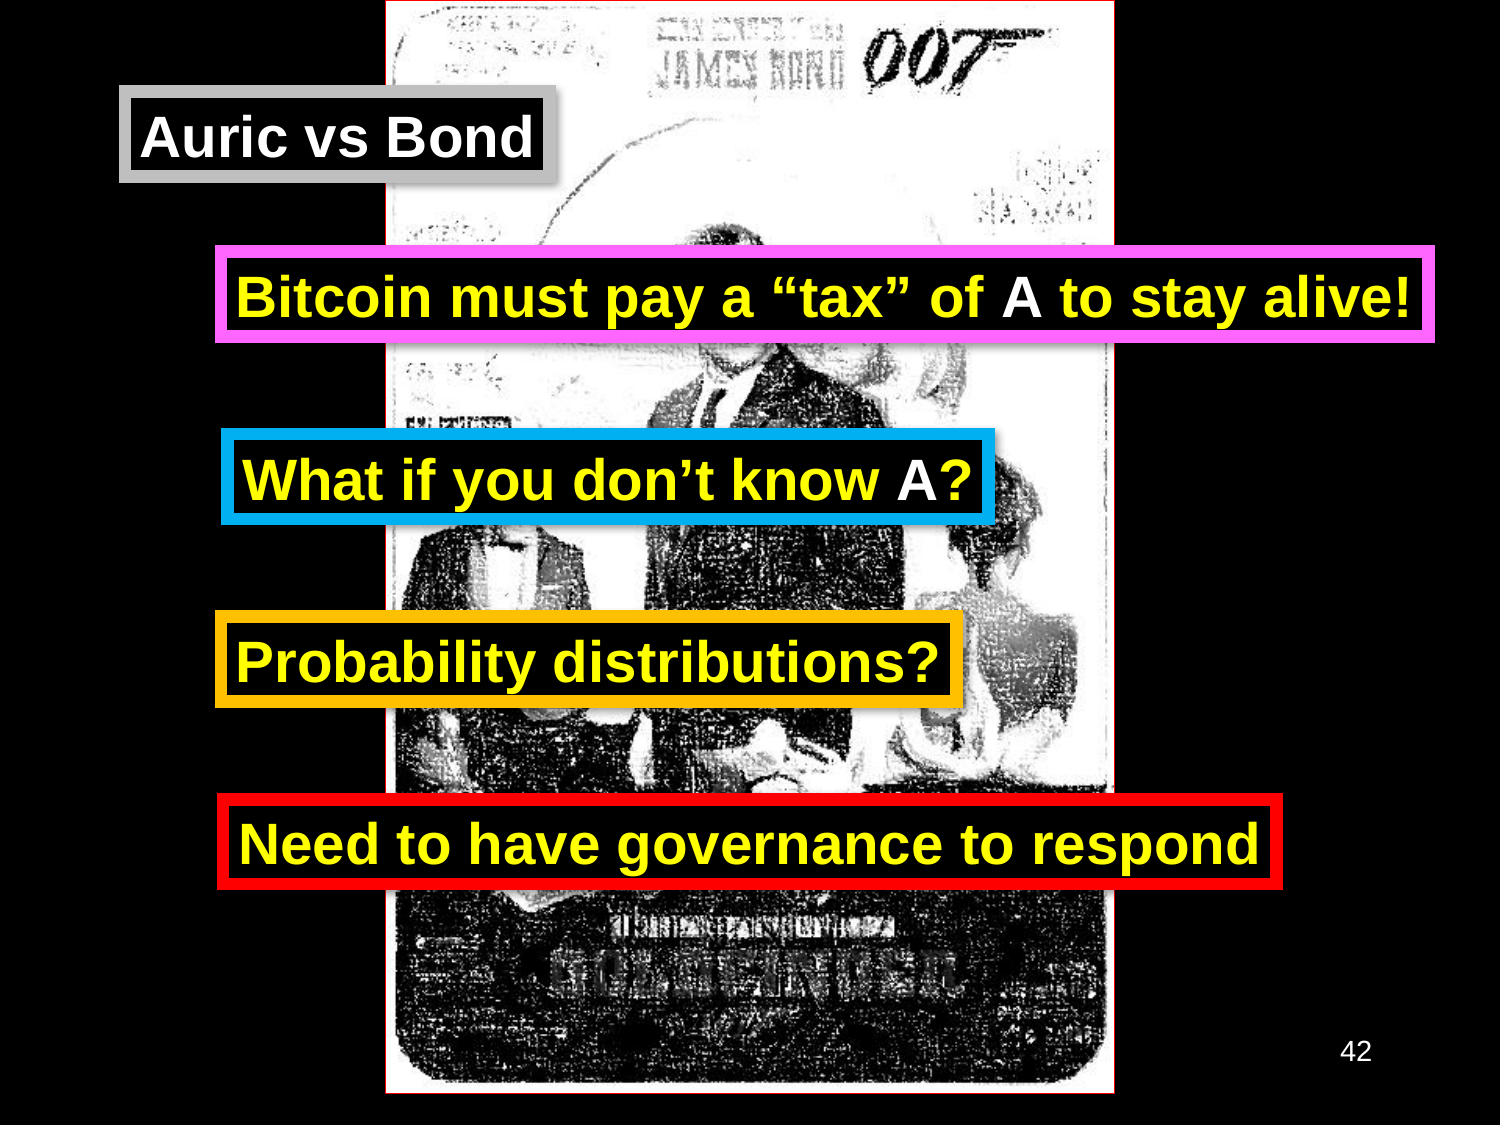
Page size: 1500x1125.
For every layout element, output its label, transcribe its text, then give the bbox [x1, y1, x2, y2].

text_box Bitcoin must pay a “tax” of A to stay alive! [223, 251, 379, 337]
text_box Need to have governance to respond [1121, 799, 1277, 884]
text_box Auric vs Bond [124, 91, 379, 177]
picture [384, 0, 1115, 1094]
slide_number 42 [1117, 1024, 1388, 1101]
text_box Need to have governance to respond [223, 799, 379, 884]
text_box Bitcoin must pay a “tax” of A to stay alive! [1121, 251, 1427, 337]
picture [384, 441, 981, 512]
text_box What if you don’t know A? [228, 434, 379, 519]
text_box Probability distributions? [221, 616, 379, 702]
